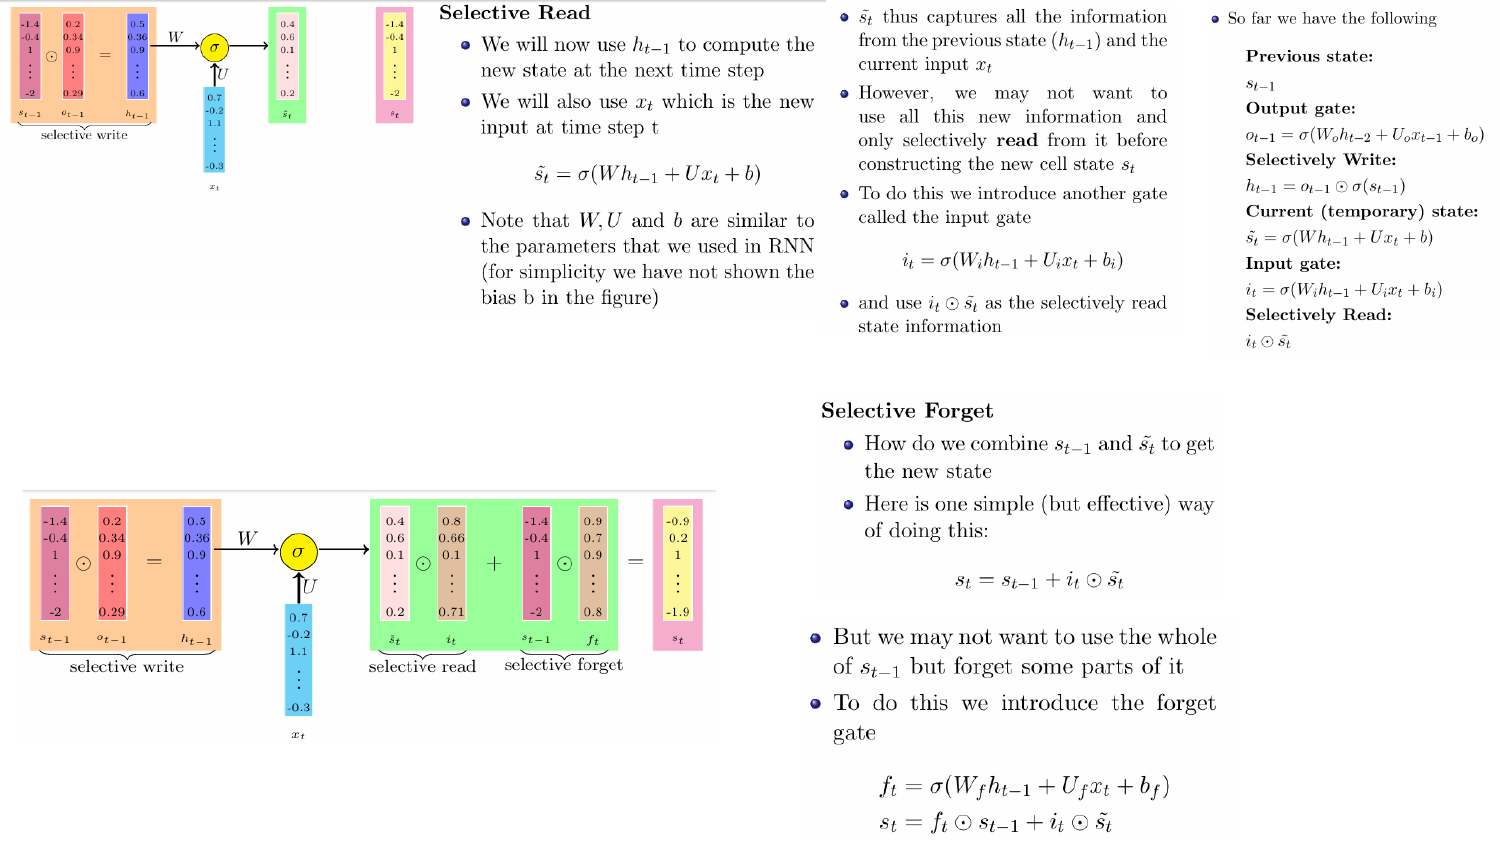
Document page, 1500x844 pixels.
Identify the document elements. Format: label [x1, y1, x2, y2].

picture [22, 490, 716, 746]
picture [1207, 4, 1500, 356]
picture [818, 392, 1225, 601]
picture [0, 0, 1178, 336]
picture [804, 617, 1234, 840]
